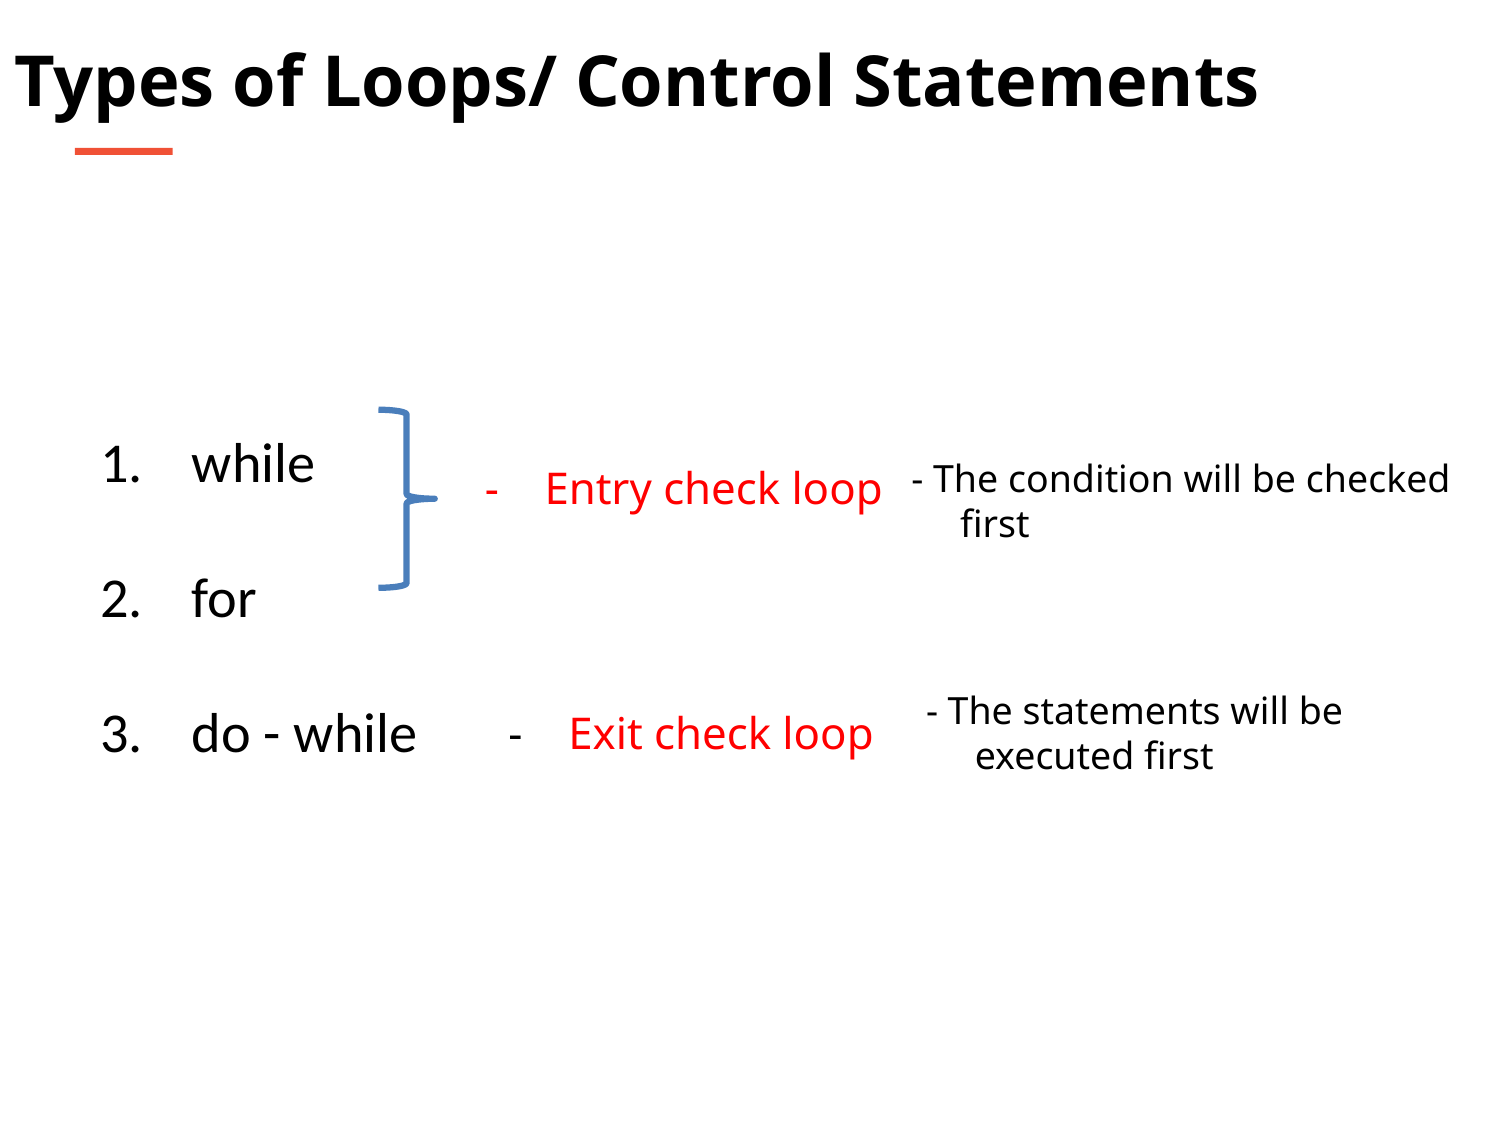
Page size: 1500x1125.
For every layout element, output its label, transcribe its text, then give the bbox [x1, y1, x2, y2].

text_box while for do - while [85, 351, 855, 771]
text_box - The condition will be checked first [896, 447, 1500, 553]
text_box - Exit check loop [493, 698, 897, 766]
text_box Types of Loops/ Control Statements [0, 28, 1371, 128]
text_box [378, 408, 436, 589]
text_box - The statements will be executed first [911, 679, 1500, 785]
text_box [73, 146, 175, 157]
text_box - Entry check loop [470, 453, 896, 521]
